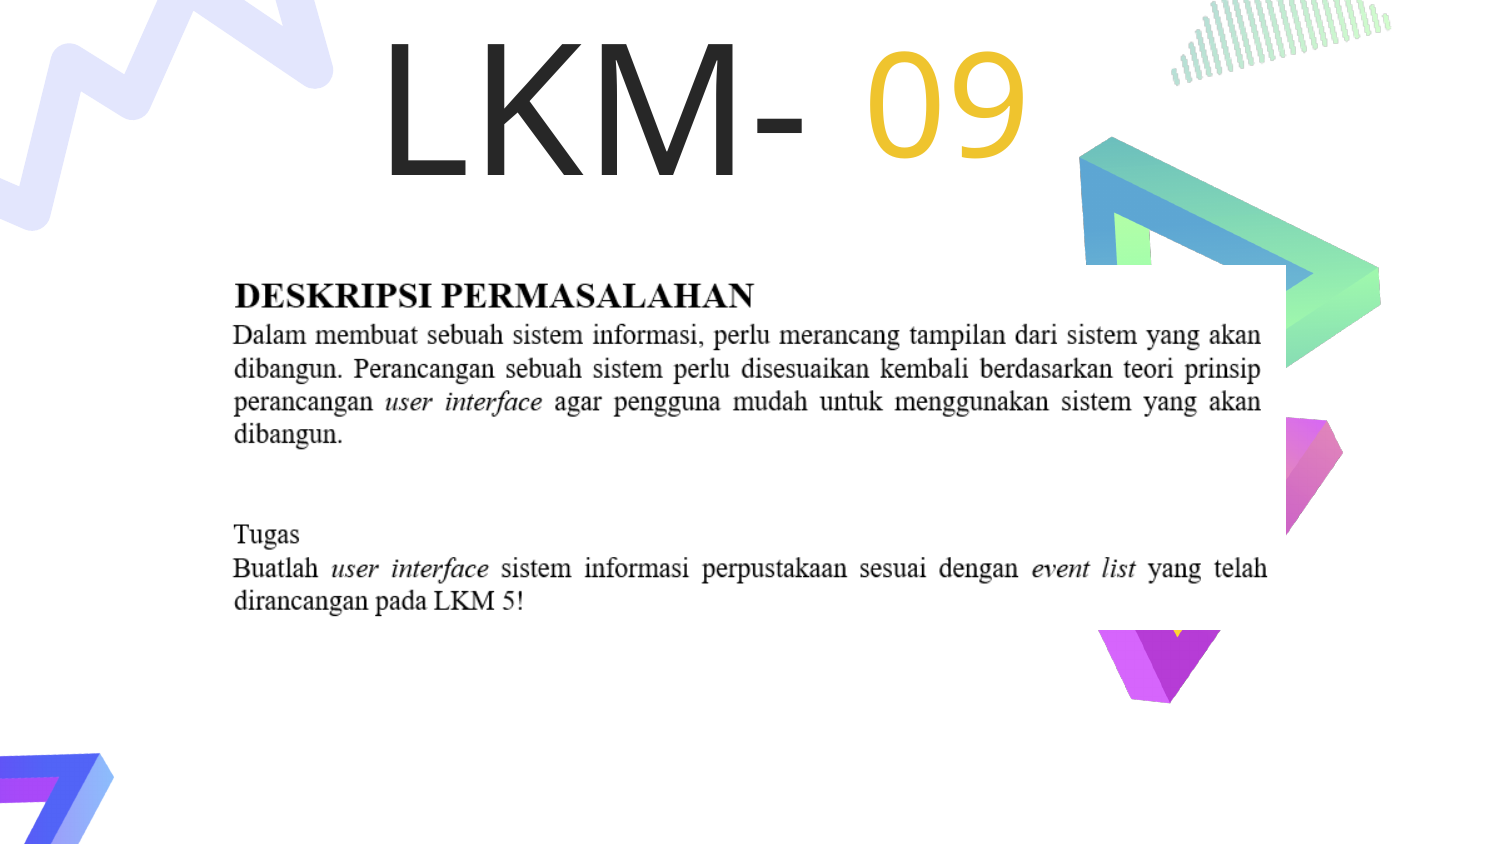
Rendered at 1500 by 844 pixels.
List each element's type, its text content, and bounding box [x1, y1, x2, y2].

picture [0, 727, 123, 844]
title LKM- [359, 0, 1119, 116]
title 09 [848, 29, 1080, 202]
picture [214, 112, 1416, 732]
